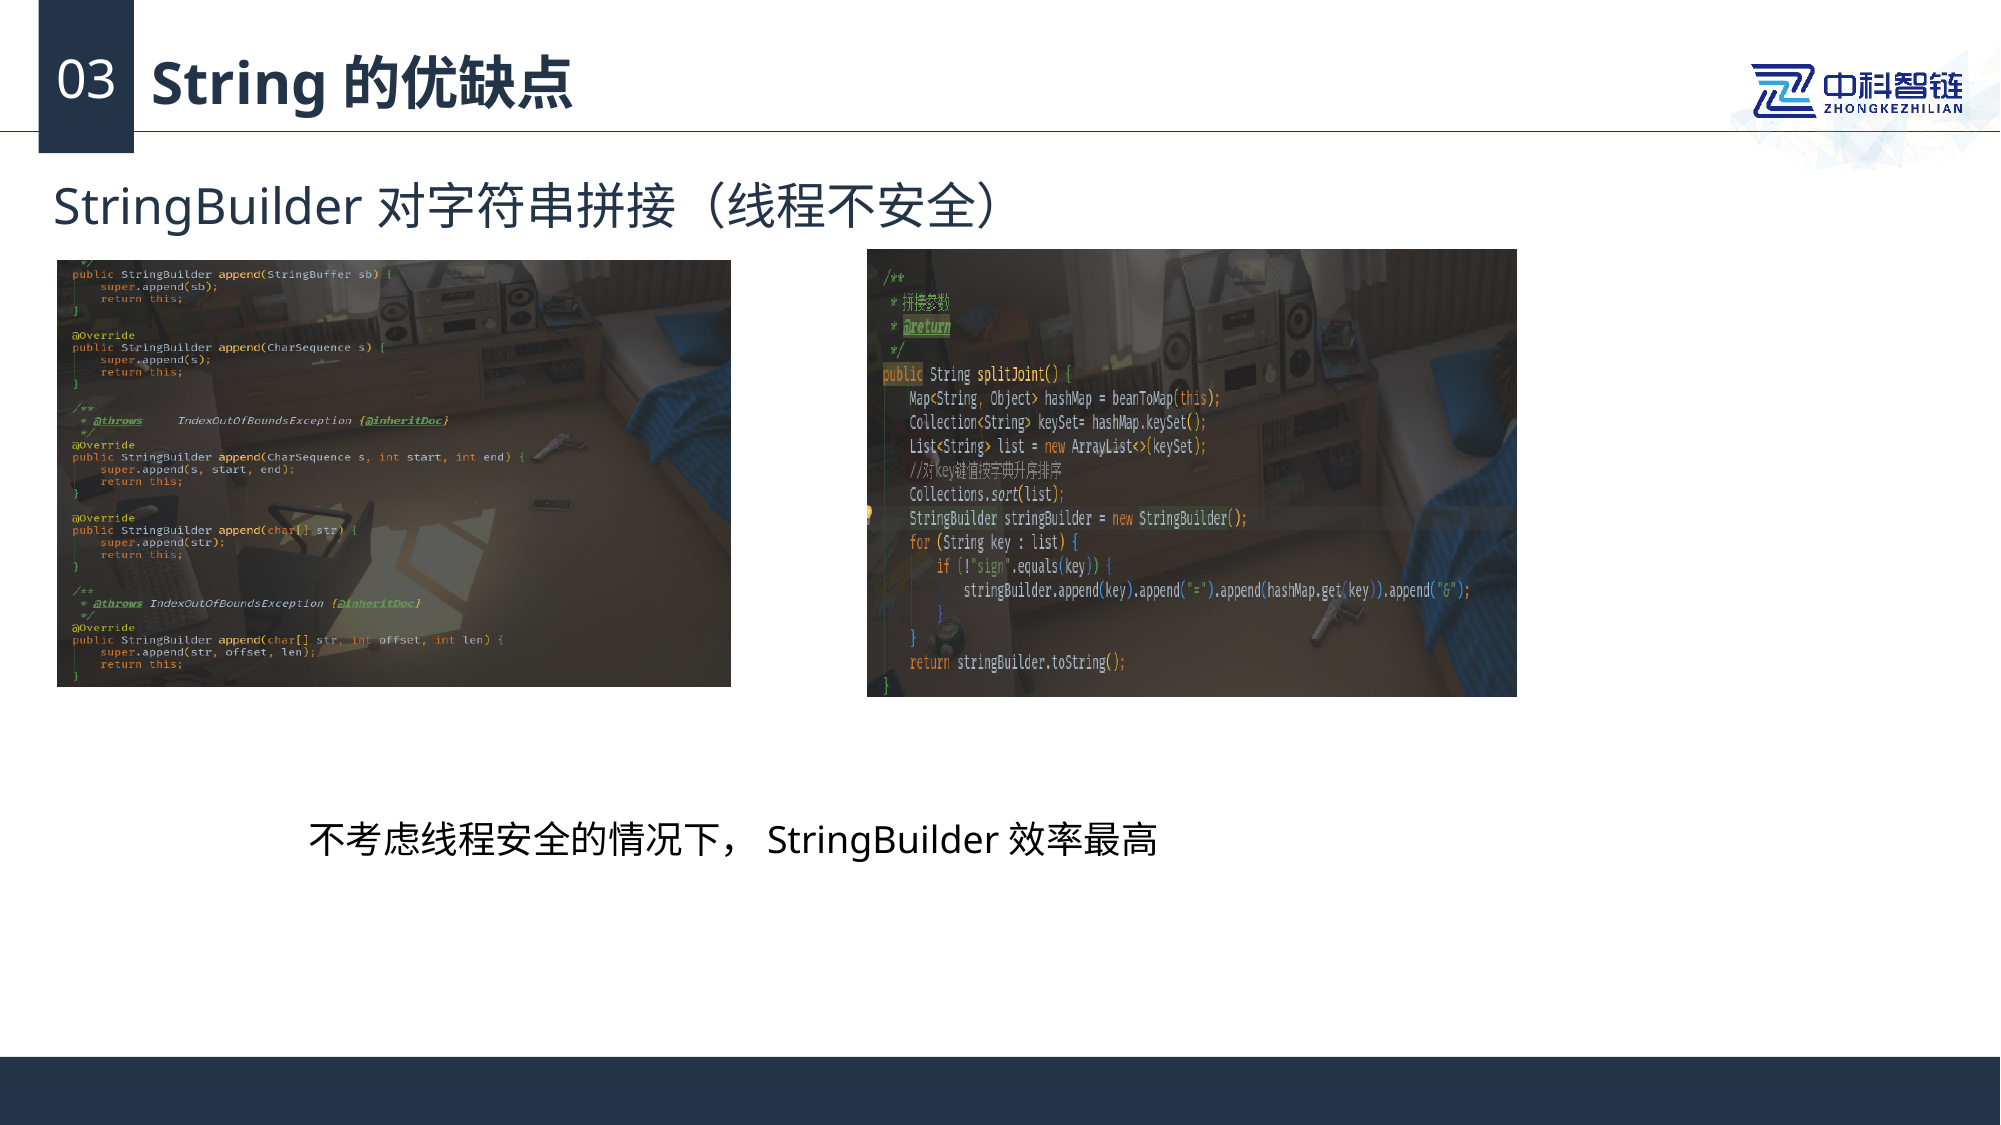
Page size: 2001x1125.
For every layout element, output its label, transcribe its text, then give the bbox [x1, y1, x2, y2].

list 03 [41, 45, 134, 124]
picture [57, 260, 731, 687]
picture [1730, 44, 2000, 178]
list StringBuilder对字符串拼接（线程不安全） [38, 156, 1092, 261]
title String的优缺点 [136, 45, 1235, 128]
text_box 不考虑线程安全的情况下，StringBuilder效率最高 [293, 808, 1174, 869]
picture [867, 249, 1517, 697]
